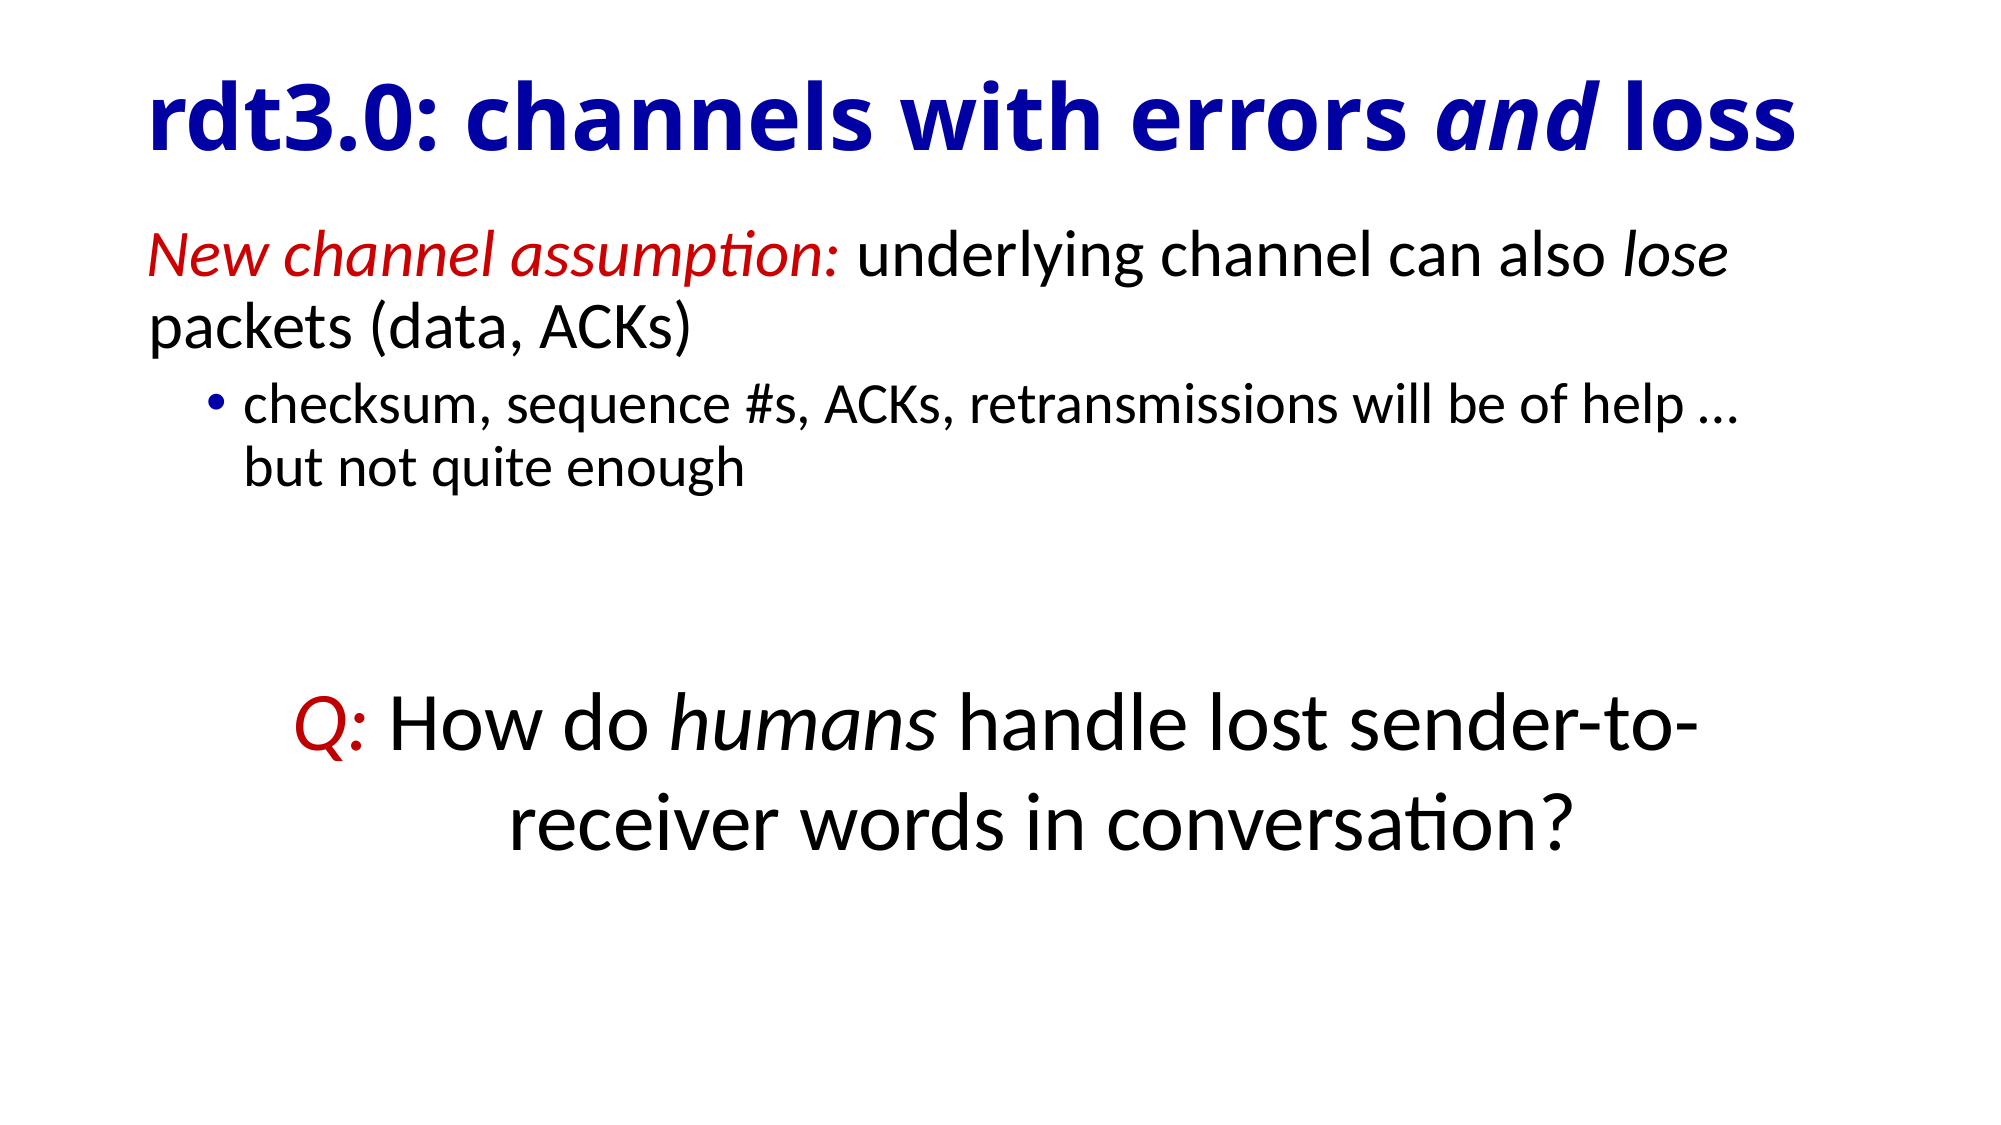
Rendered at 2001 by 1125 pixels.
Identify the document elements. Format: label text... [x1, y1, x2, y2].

text_box Q: How do humans handle lost sender-to-receiver words in conversation? [221, 659, 1770, 875]
title rdt3.0: channels with errors and loss [131, 47, 1952, 195]
text_box New channel assumption: underlying channel can also lose packets (data, ACKs) checksum, sequence #s, ACKs, retransmissions will be of help … but not quite enough [114, 211, 1843, 975]
